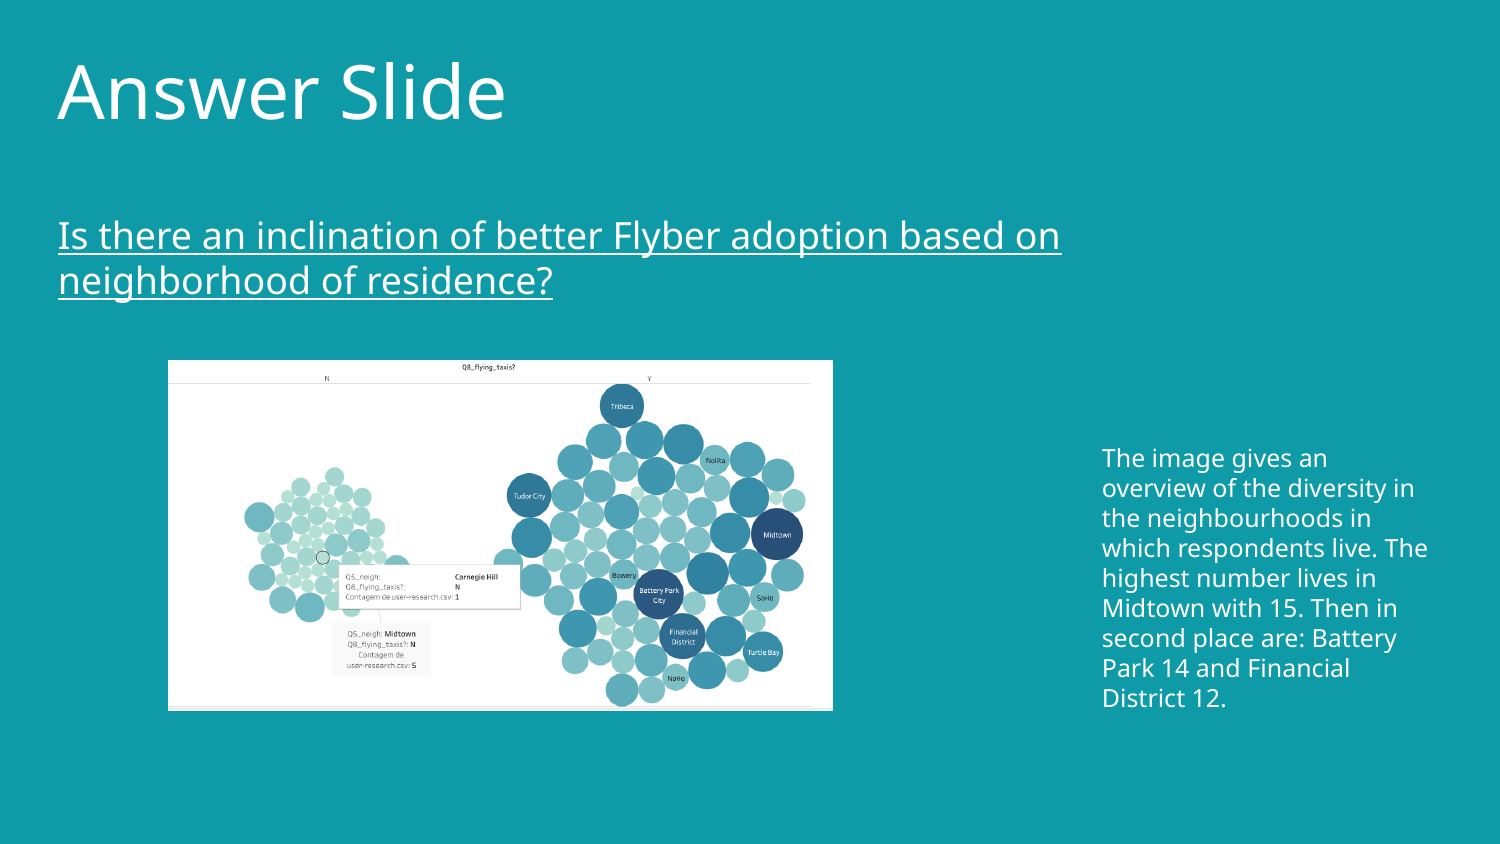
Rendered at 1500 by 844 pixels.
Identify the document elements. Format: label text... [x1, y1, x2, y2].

picture [168, 359, 834, 711]
text_box The image gives an overview of the diversity in the neighbourhoods in which respondents live. The highest number lives in Midtown with 15. Then in second place are: Battery Park 14 and Financial District 12. [1086, 427, 1446, 685]
title Answer Slide [42, 29, 1441, 134]
title Is there an inclination of better Flyber adoption based on neighborhood of residence? [42, 197, 1279, 455]
